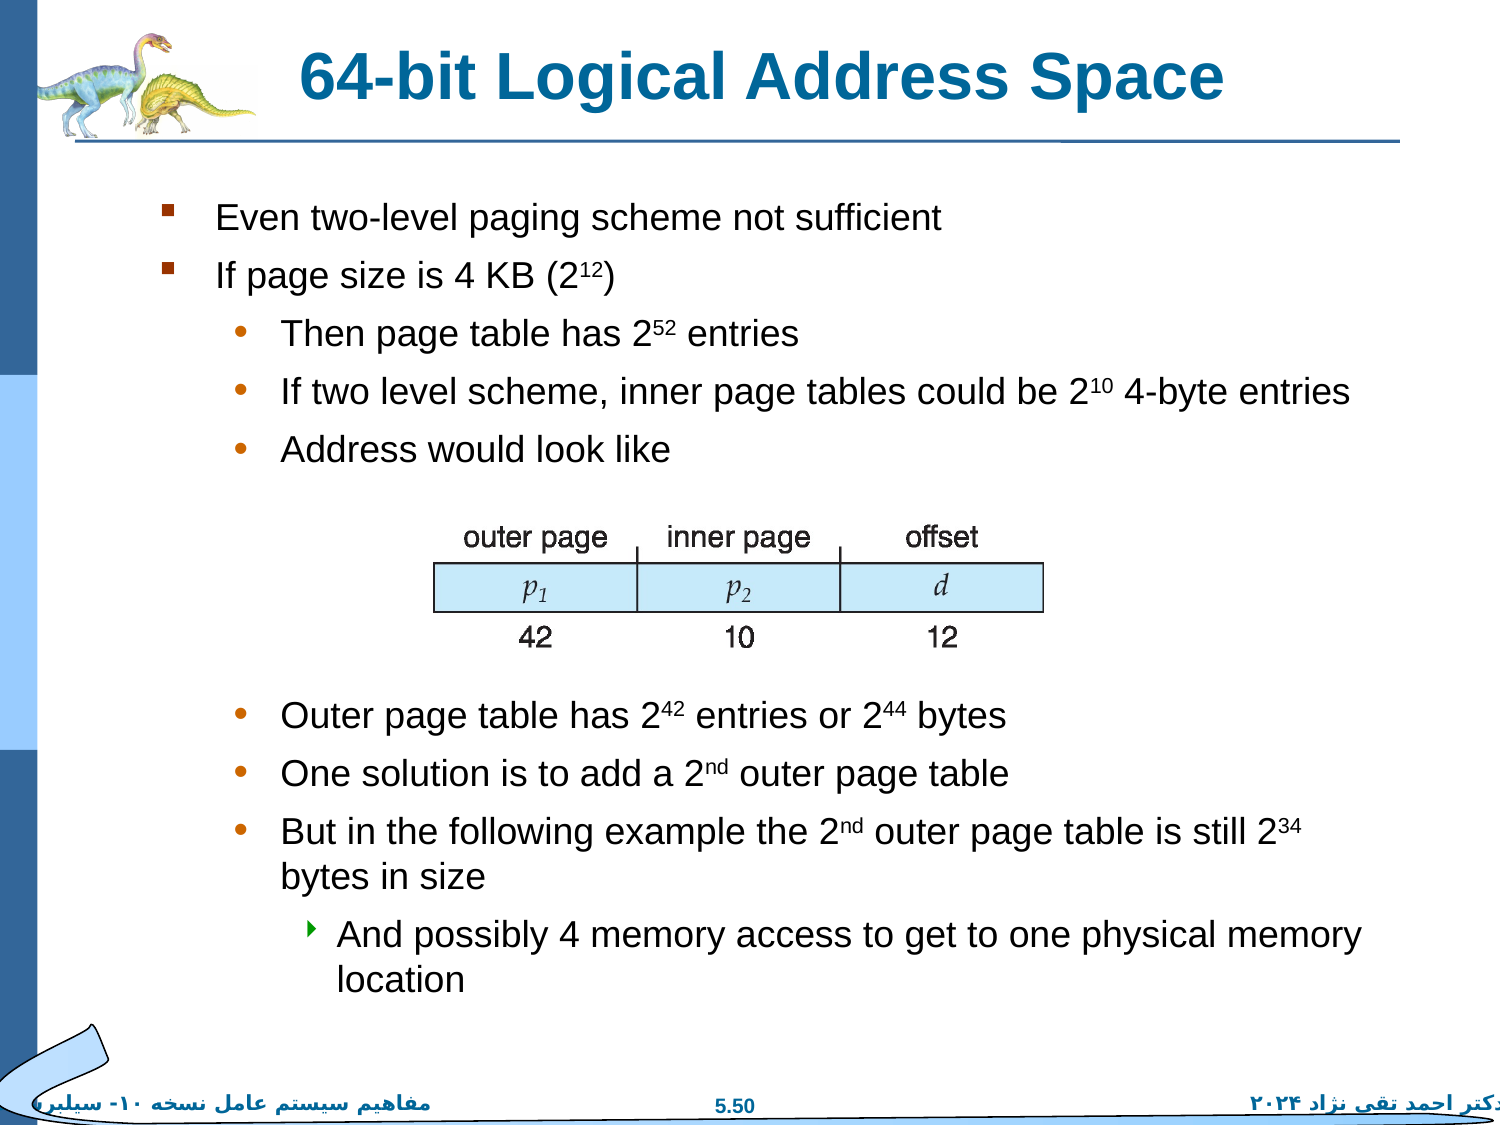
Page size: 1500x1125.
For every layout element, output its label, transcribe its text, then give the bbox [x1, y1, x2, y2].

picture [38, 20, 258, 151]
picture [433, 520, 1044, 655]
title 64-bit Logical Address Space [87, 25, 1438, 121]
list Even two-level paging scheme not sufficient If page size is 4 KB (212) Then page table has 252 entries If two level scheme, inner page tables could be 210 4-byte entries Address would look like Outer page table has 242 entries or 244 bytes One solution is to add a 2nd outer page table But in the following example the 2nd outer page table is still 234 bytes in size And possibly 4 memory access to get to one physical memory location [143, 185, 1390, 1021]
